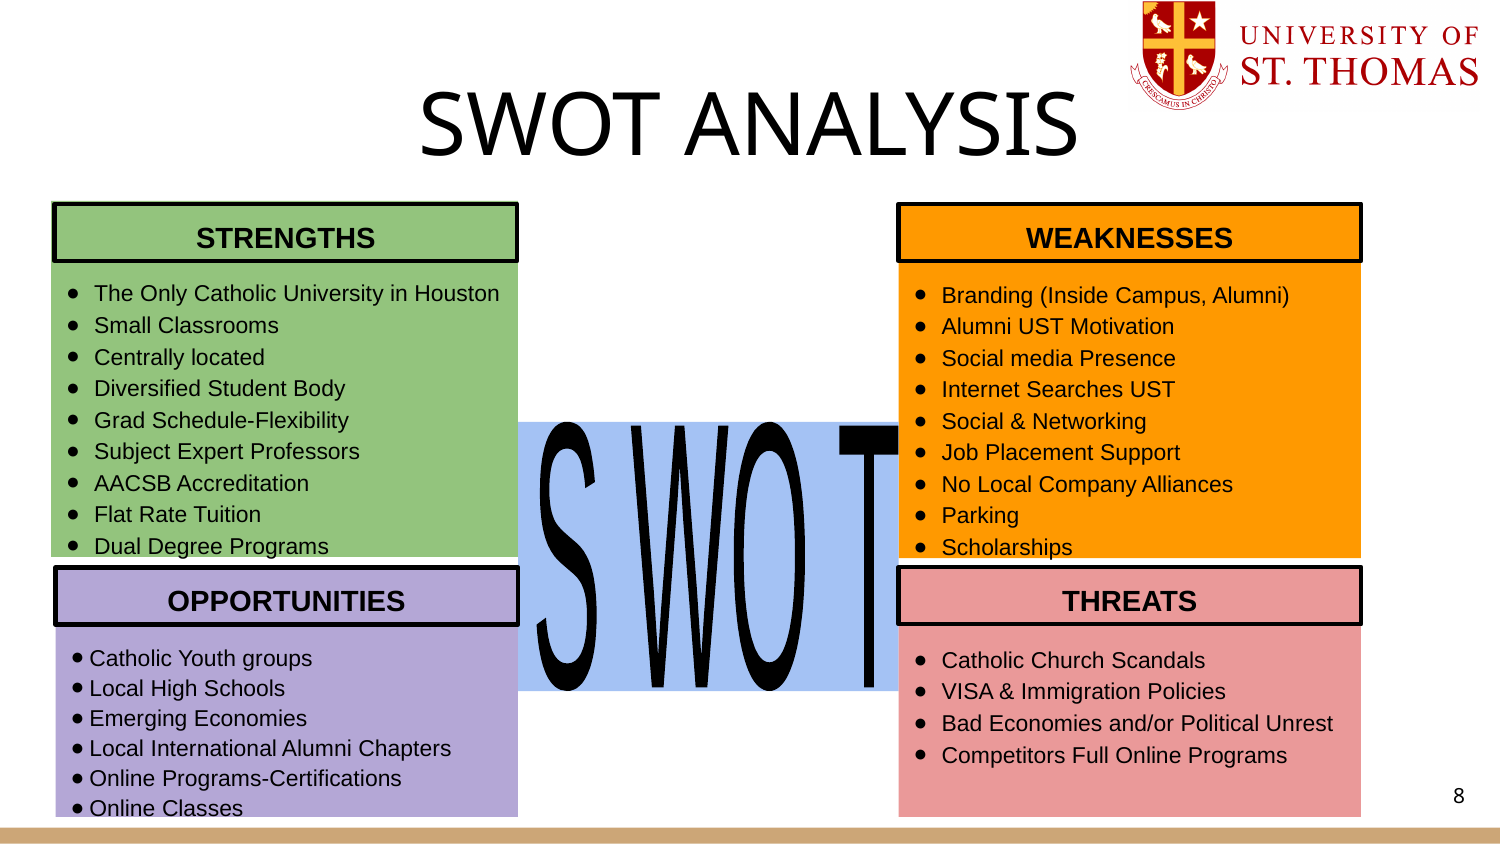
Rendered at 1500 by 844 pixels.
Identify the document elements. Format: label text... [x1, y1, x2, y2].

text_box The Only Catholic University in Houston Small Classrooms Centrally located Diversified Student Body Grad Schedule-Flexibility Subject Expert Professors AACSB Accreditation Flat Rate Tuition Dual Degree Programs [51, 200, 518, 557]
text_box Branding (Inside Campus, Alumni) Alumni UST Motivation Social media Presence Internet Searches UST Social & Networking Job Placement Support No Local Company Alliances Parking Scholarships [898, 261, 1361, 559]
text_box Catholic Youth groups Local High Schools Emerging Economies Local International Alumni Chapters Online Programs-Certifications Online Classes [55, 625, 518, 817]
text_box OPPORTUNITIES [55, 567, 518, 625]
picture [1128, 0, 1480, 112]
slide_number 8 [1389, 764, 1480, 830]
list [51, 182, 1449, 817]
title SWOT ANALYSIS [51, 51, 1449, 182]
text_box STRENGTHS [54, 203, 518, 261]
text_box THREATS [898, 567, 1362, 625]
text_box WEAKNESSES [898, 203, 1362, 261]
text_box Catholic Church Scandals VISA & Immigration Policies Bad Economies and/or Political Unrest Competitors Full Online Programs [898, 625, 1361, 817]
text_box [518, 421, 899, 692]
